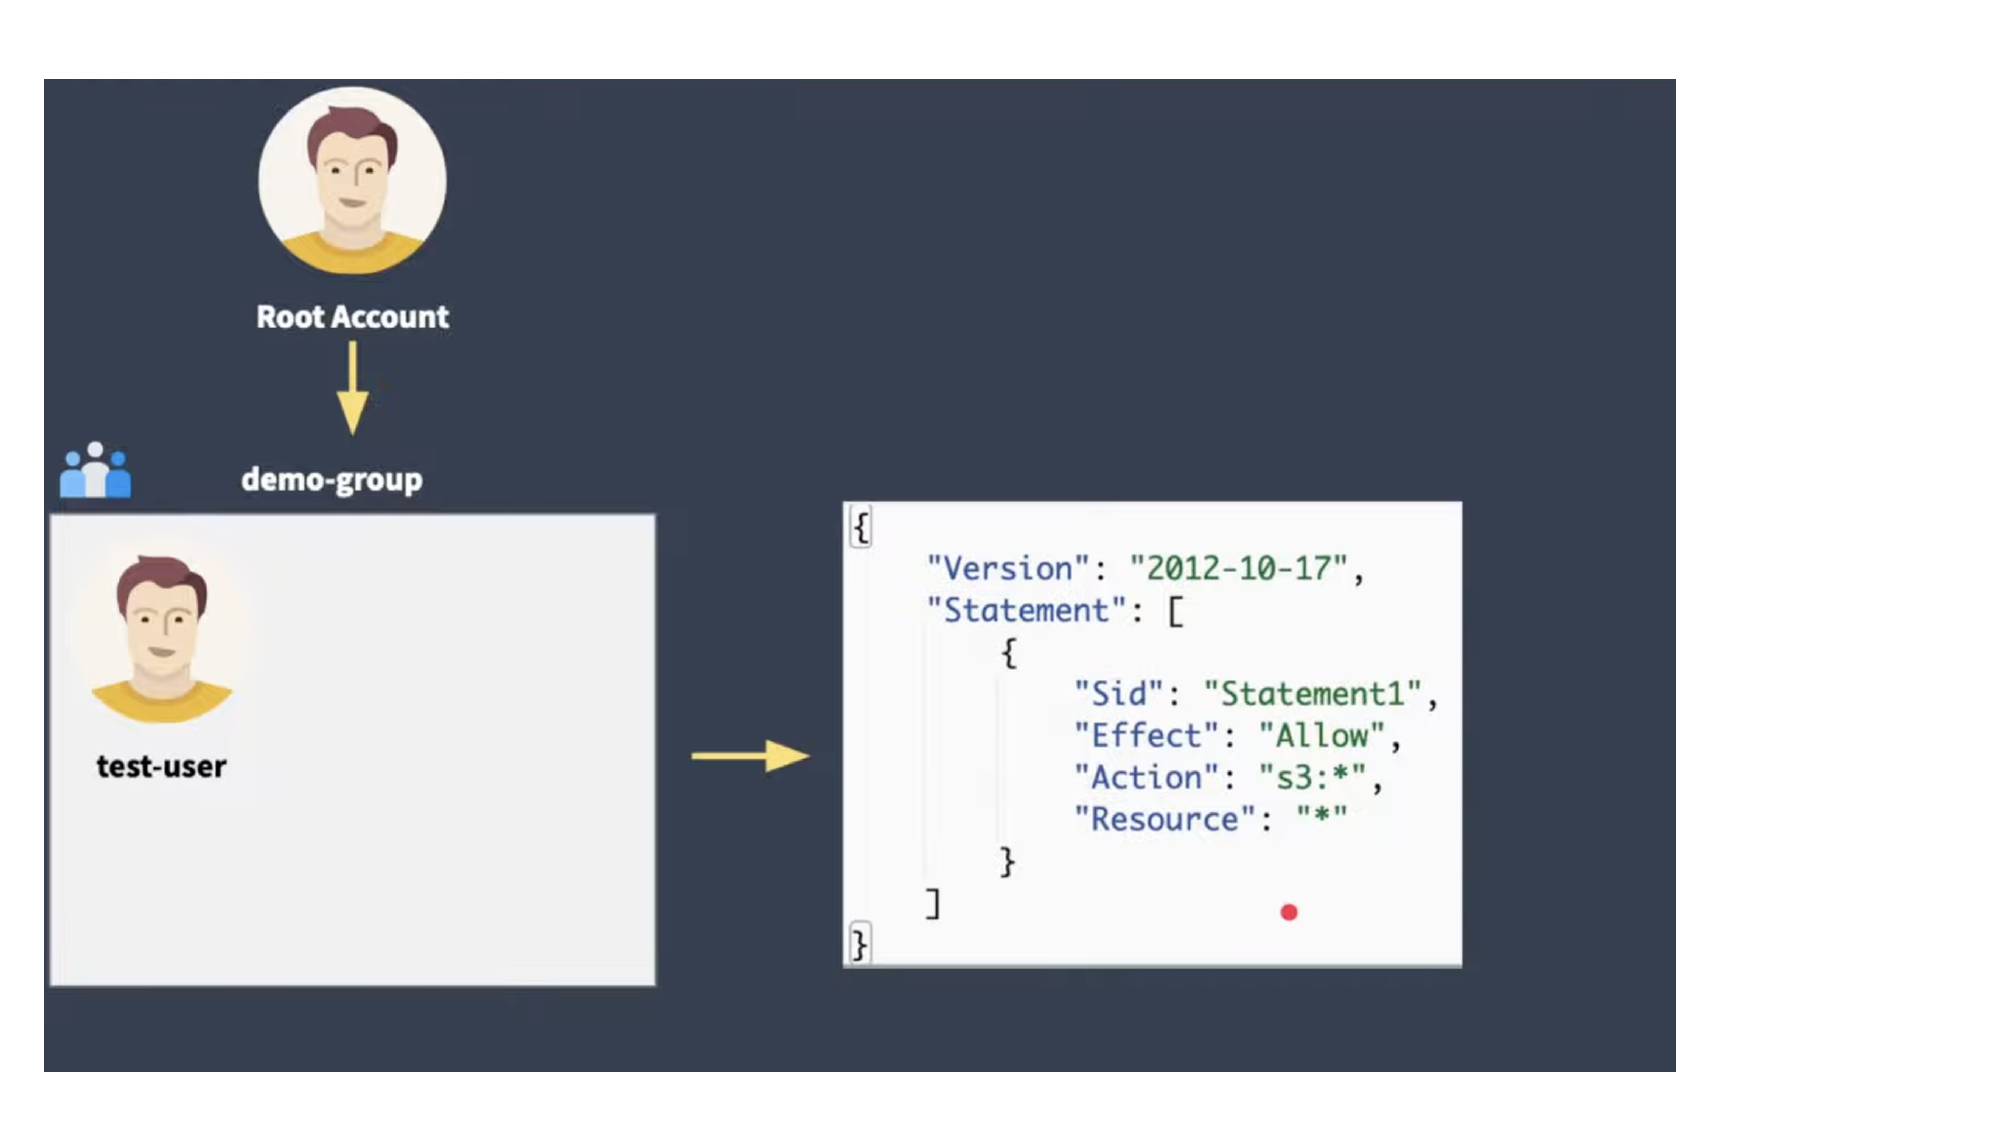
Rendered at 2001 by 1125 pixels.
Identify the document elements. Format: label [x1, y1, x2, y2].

list [44, 79, 1676, 1073]
